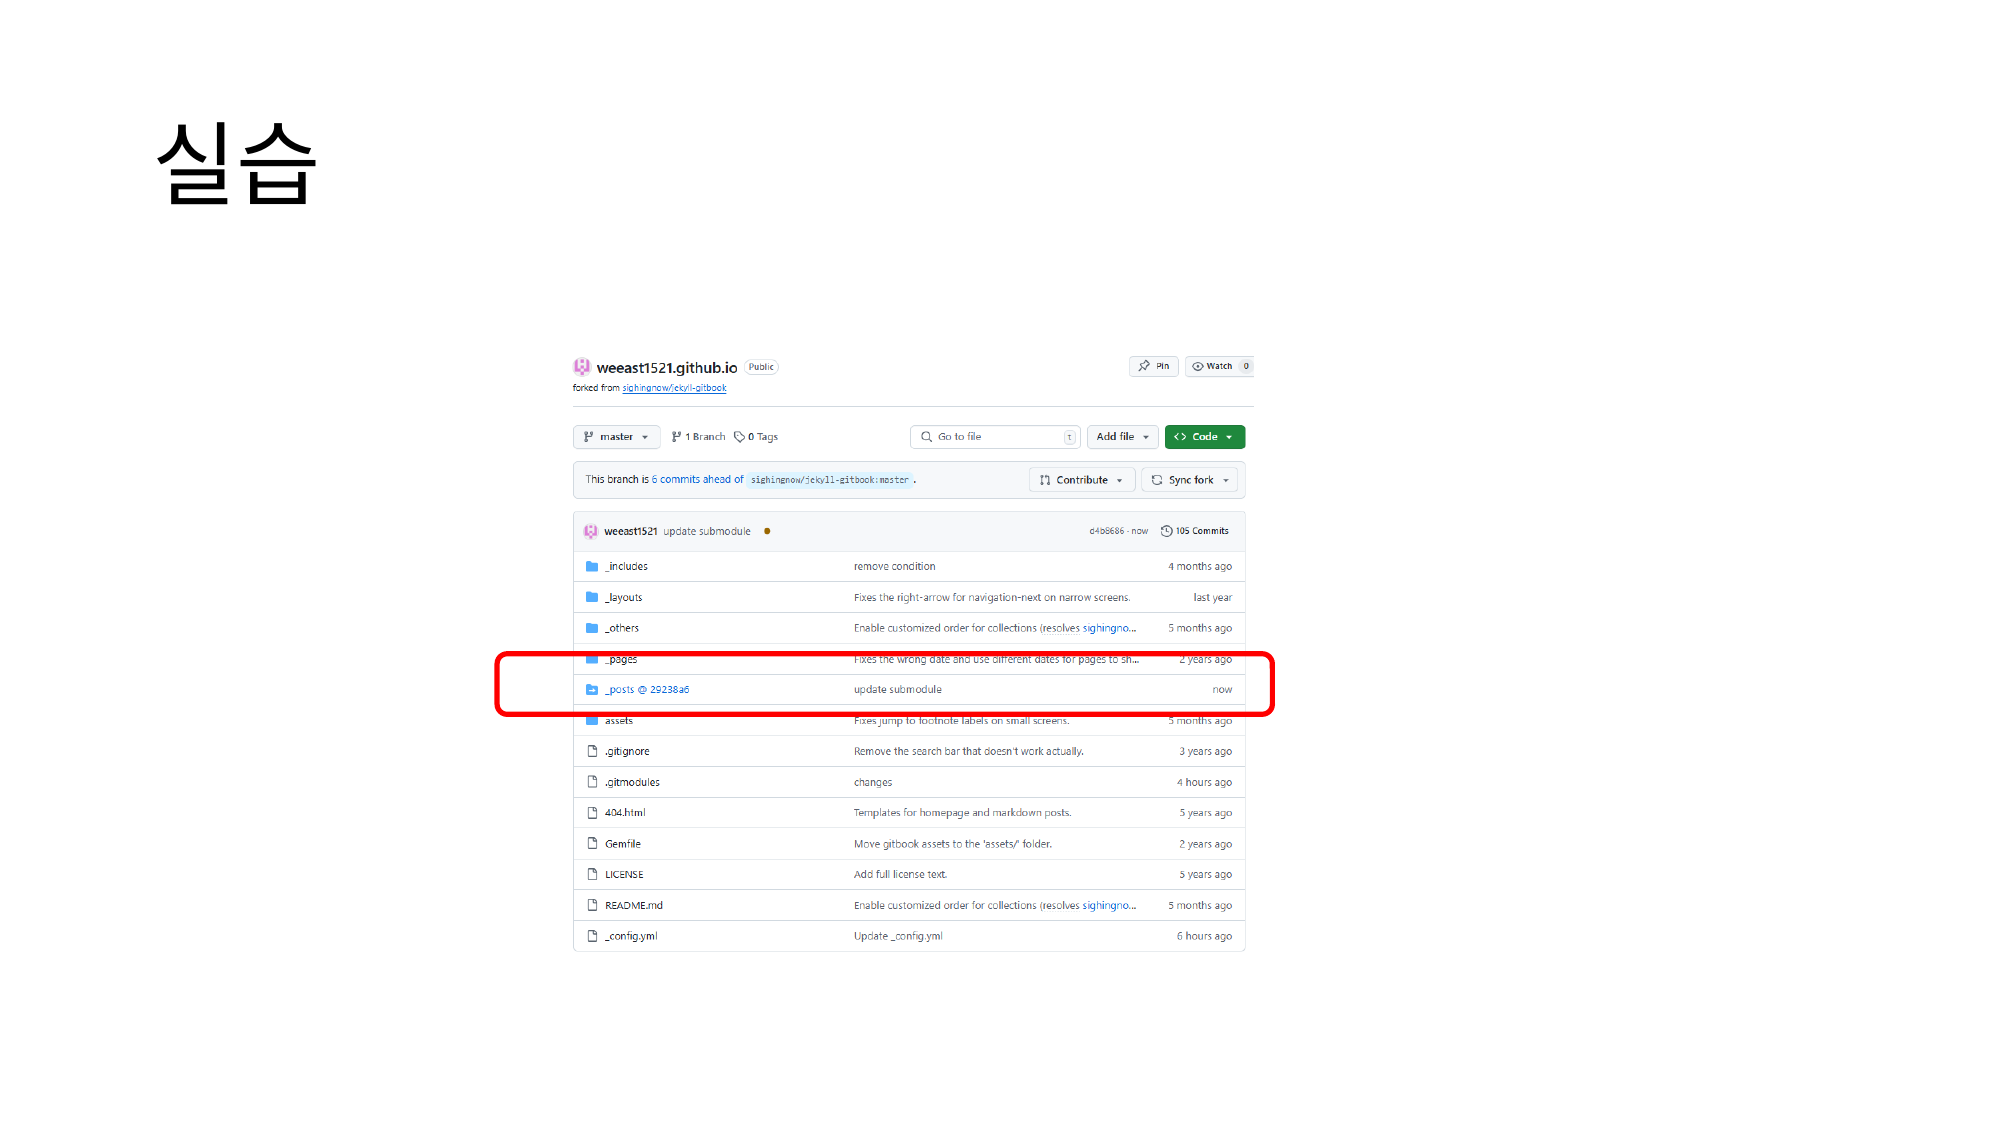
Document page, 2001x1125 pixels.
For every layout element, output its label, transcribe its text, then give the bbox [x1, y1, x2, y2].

title 실습 [137, 59, 1863, 278]
text_box [495, 652, 567, 716]
picture [567, 347, 1254, 960]
text_box [1254, 652, 1274, 716]
